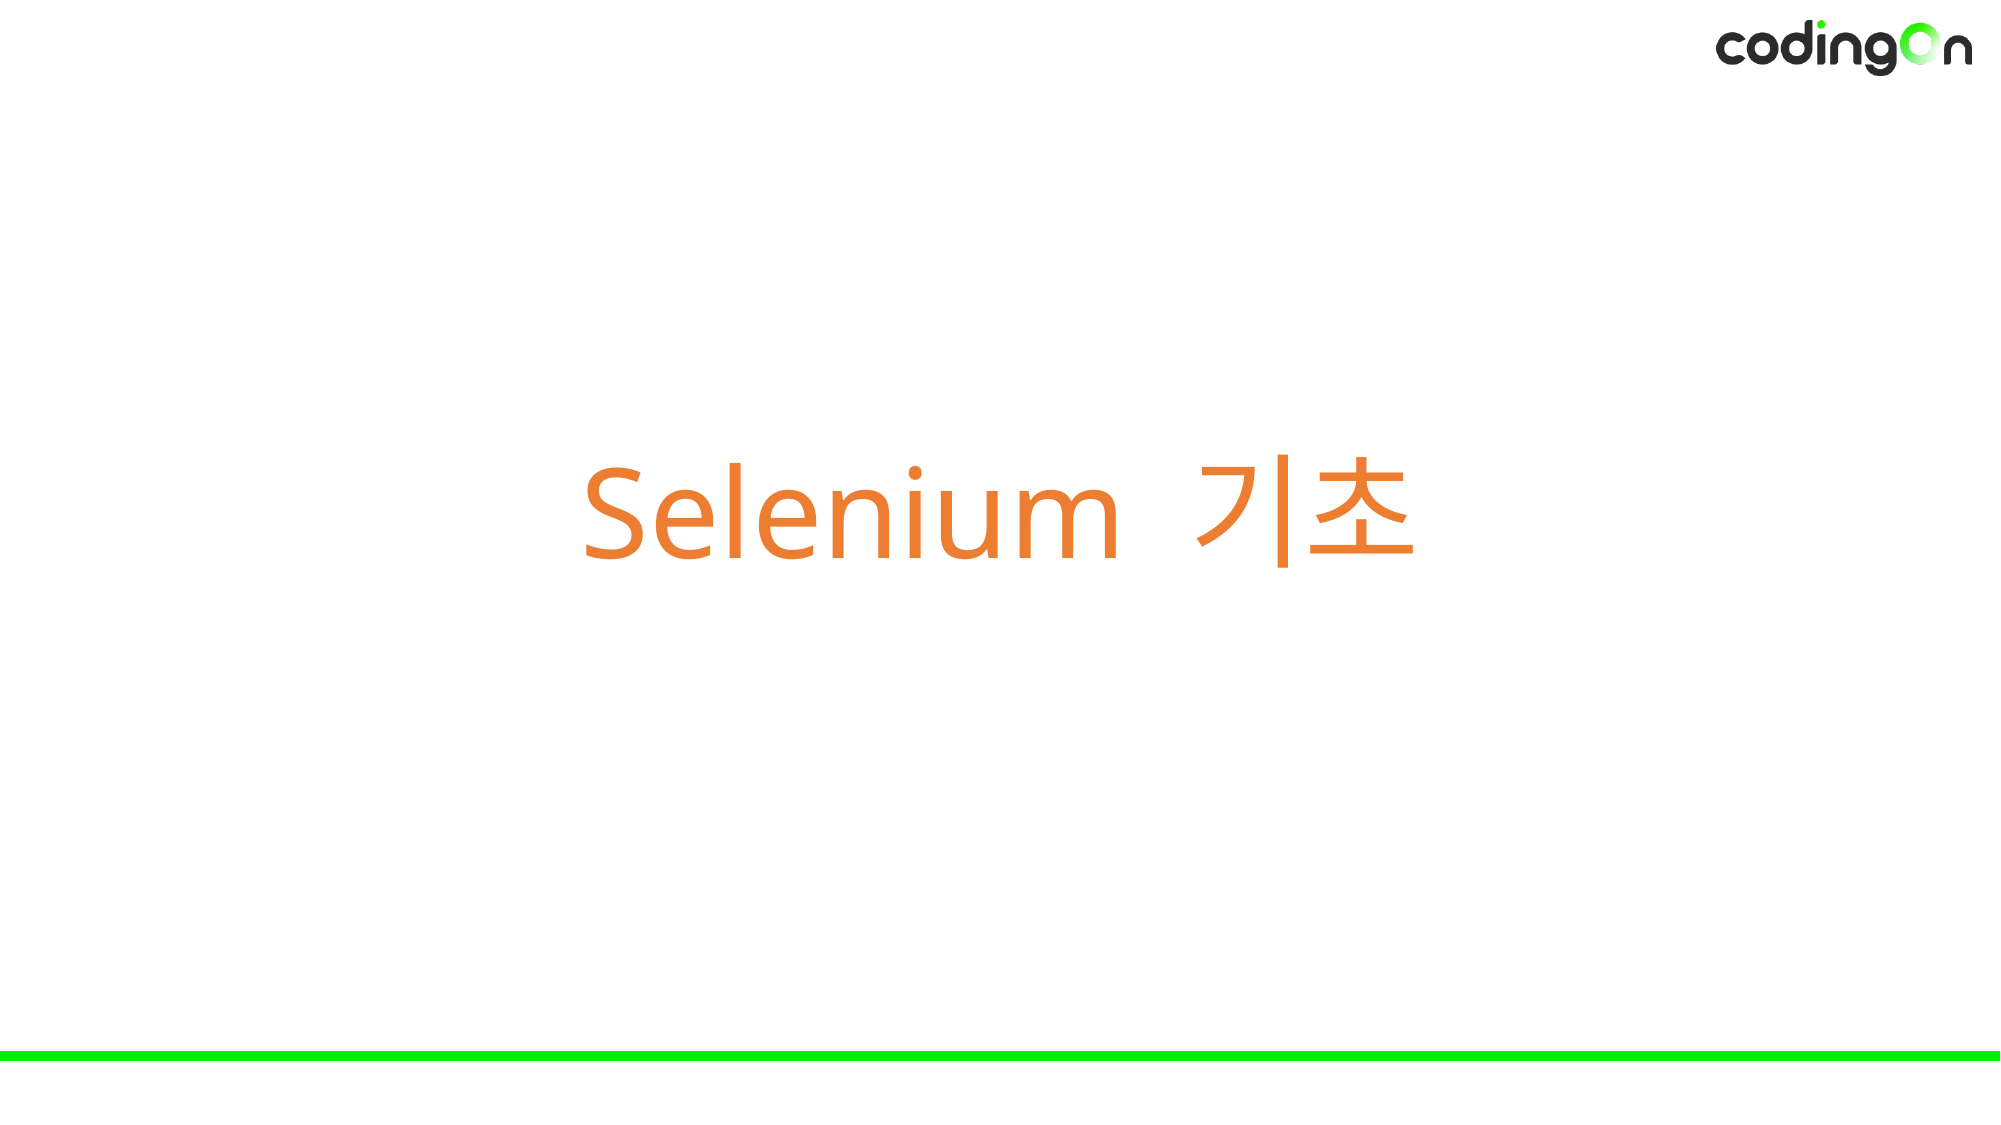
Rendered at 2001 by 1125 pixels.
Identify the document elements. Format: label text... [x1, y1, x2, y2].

picture [1716, 20, 1972, 76]
text_box Selenium 기초 [565, 426, 1434, 592]
